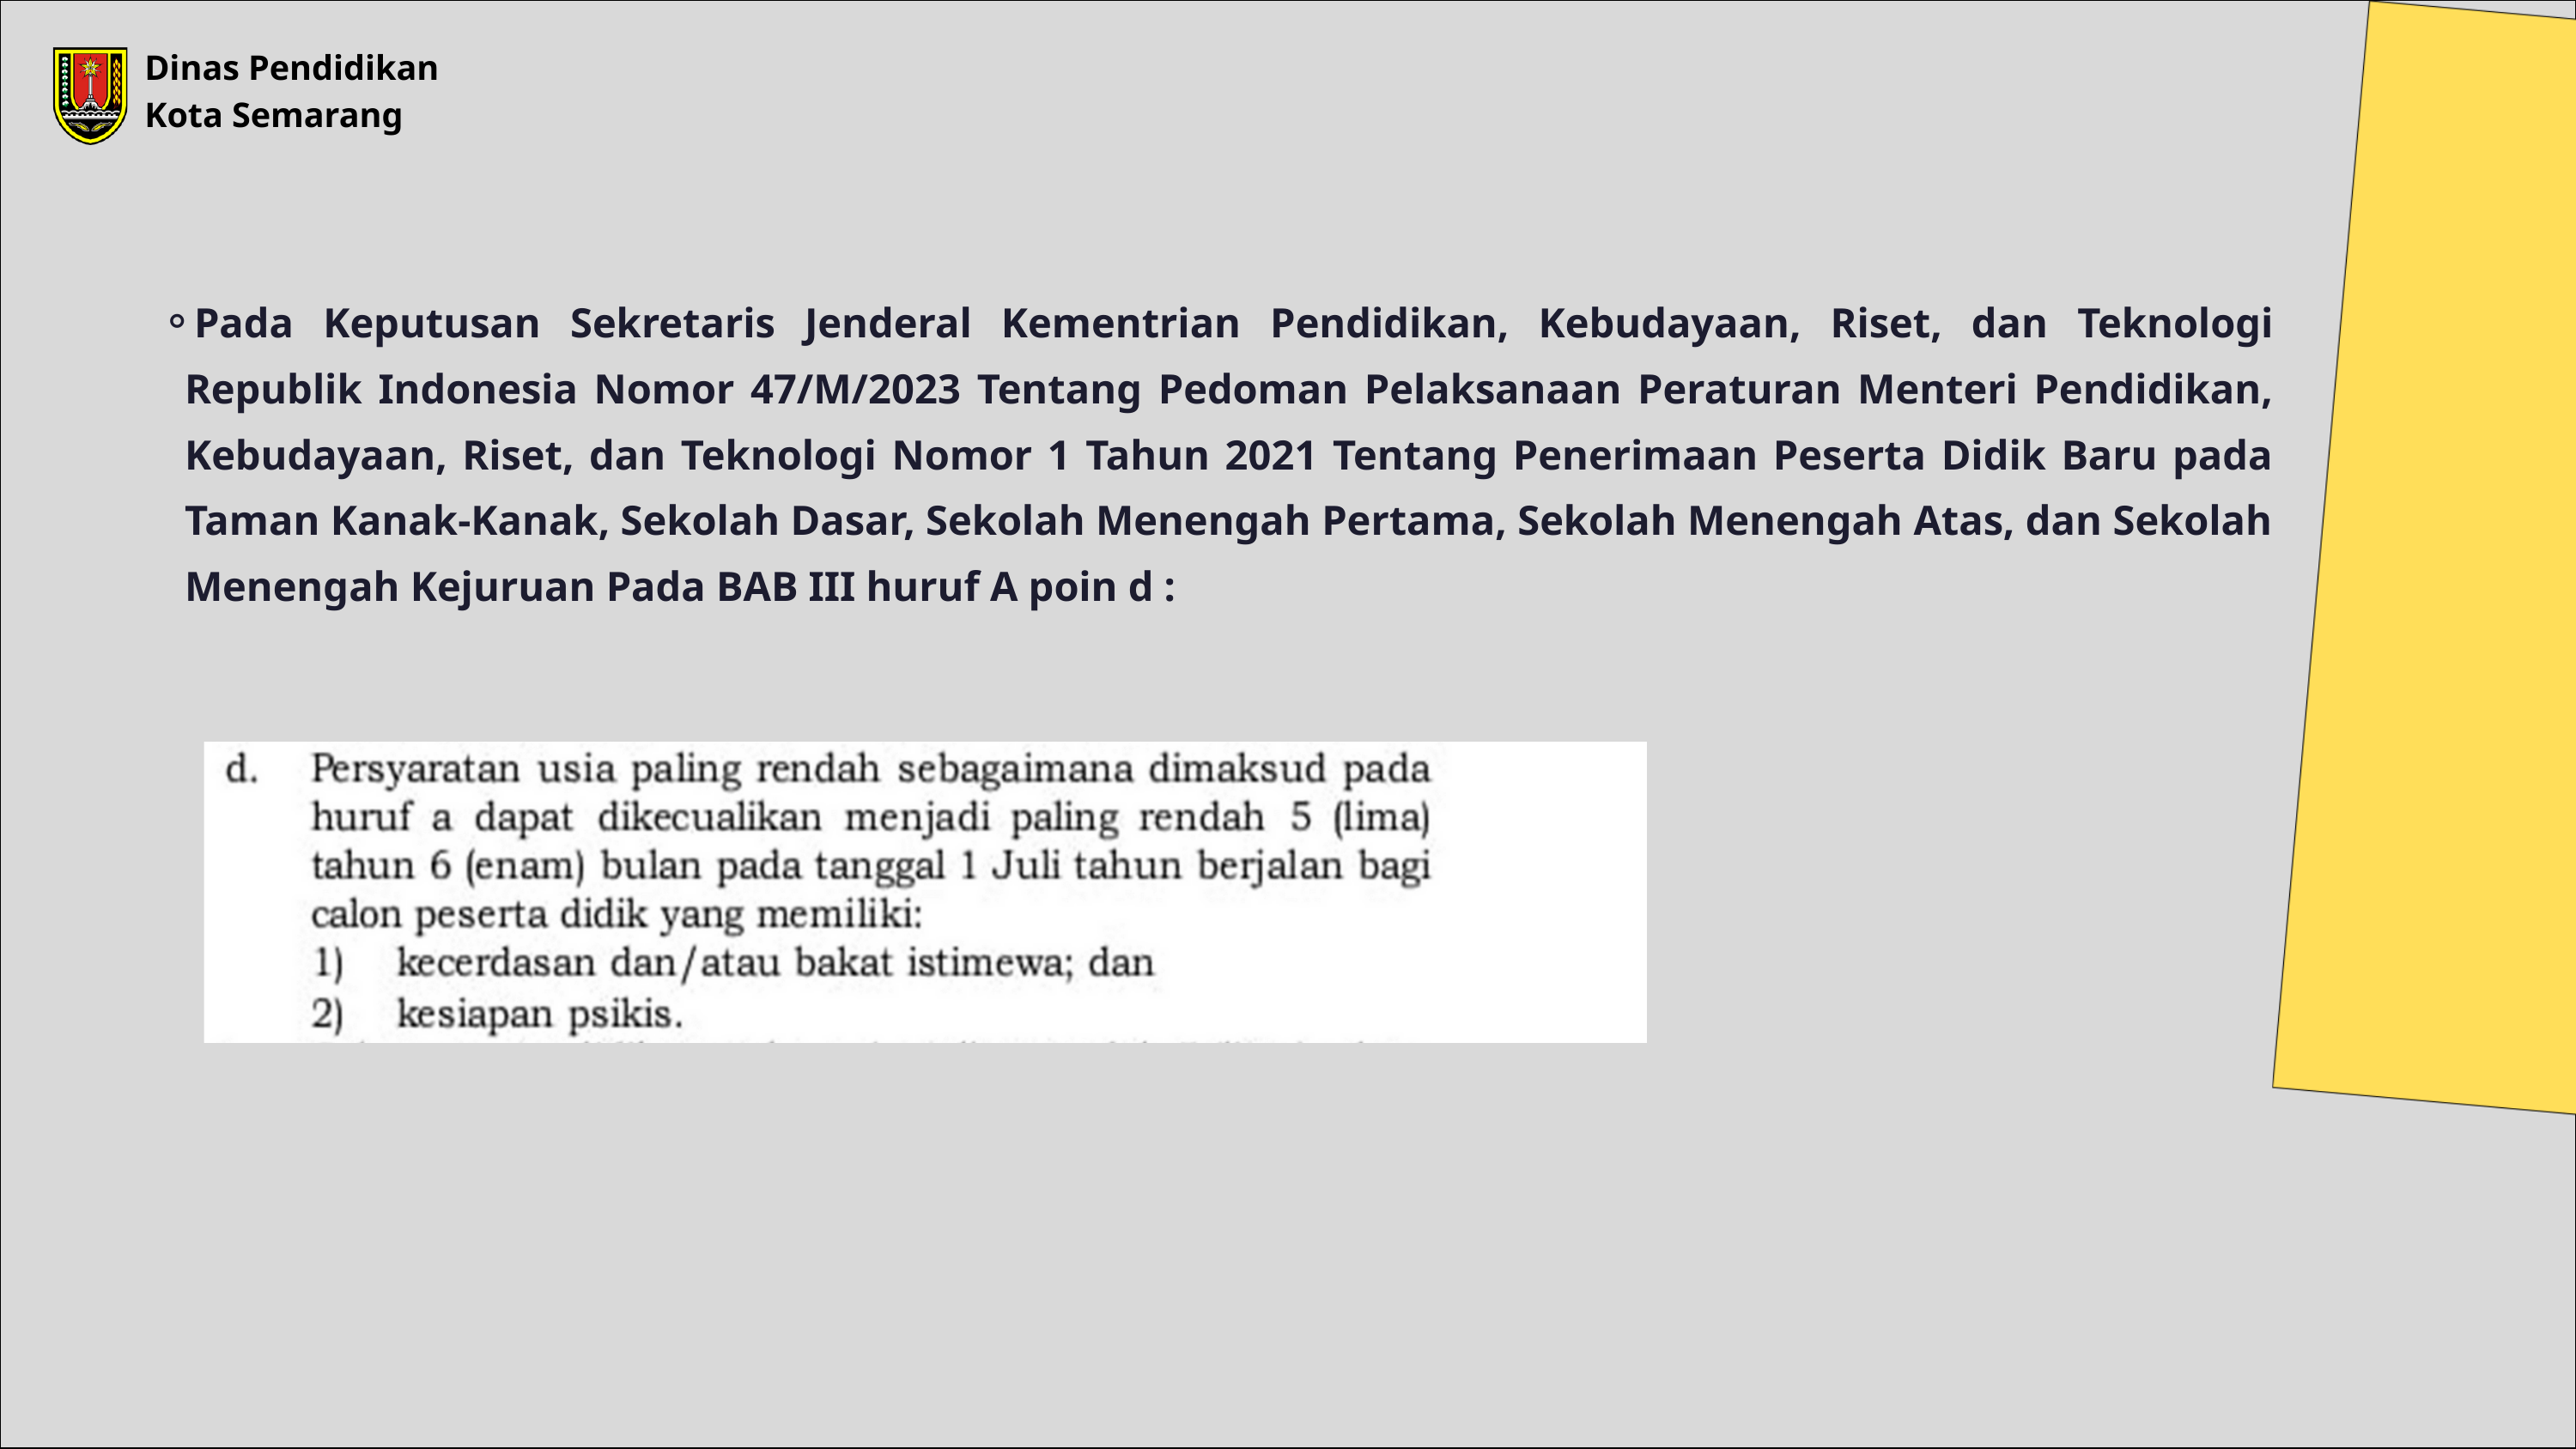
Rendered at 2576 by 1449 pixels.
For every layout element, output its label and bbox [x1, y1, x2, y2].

text_box [111, 288, 2276, 690]
text_box [52, 47, 128, 145]
text_box [144, 43, 490, 147]
text_box [204, 742, 1648, 1044]
text_box [0, 0, 2576, 1449]
